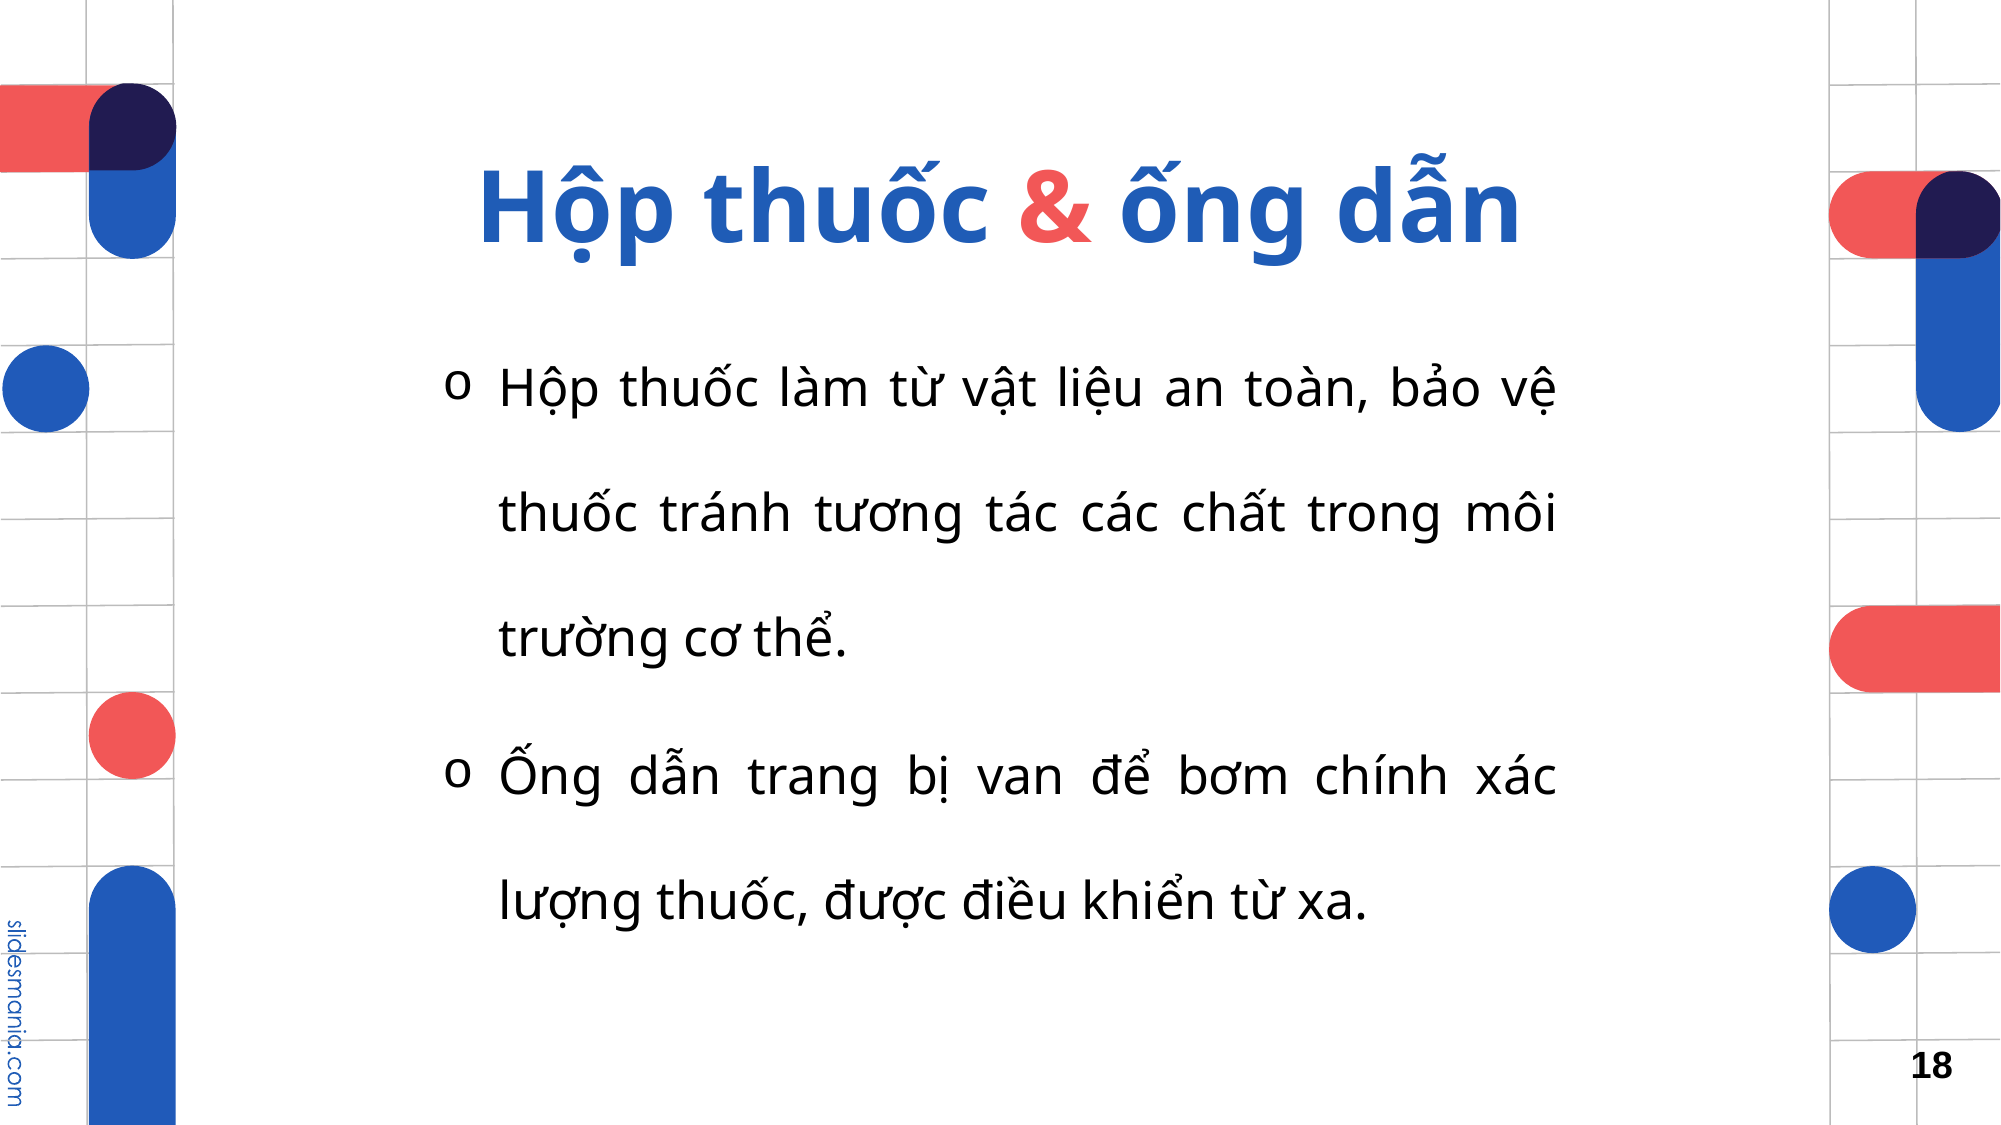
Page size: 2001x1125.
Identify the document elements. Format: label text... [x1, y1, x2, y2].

text_box 18 [1853, 1019, 1974, 1106]
text_box Hộp thuốc làm từ vật liệu an toàn, bảo vệ thuốc tránh tương tác các chất trong môi trường cơ thể. Ống dẫn trang bị van để bơm chính xác lượng thuốc, được điều khiển từ xa. [427, 284, 1573, 937]
title Hộp thuốc & ống dẫn [235, 141, 1765, 285]
